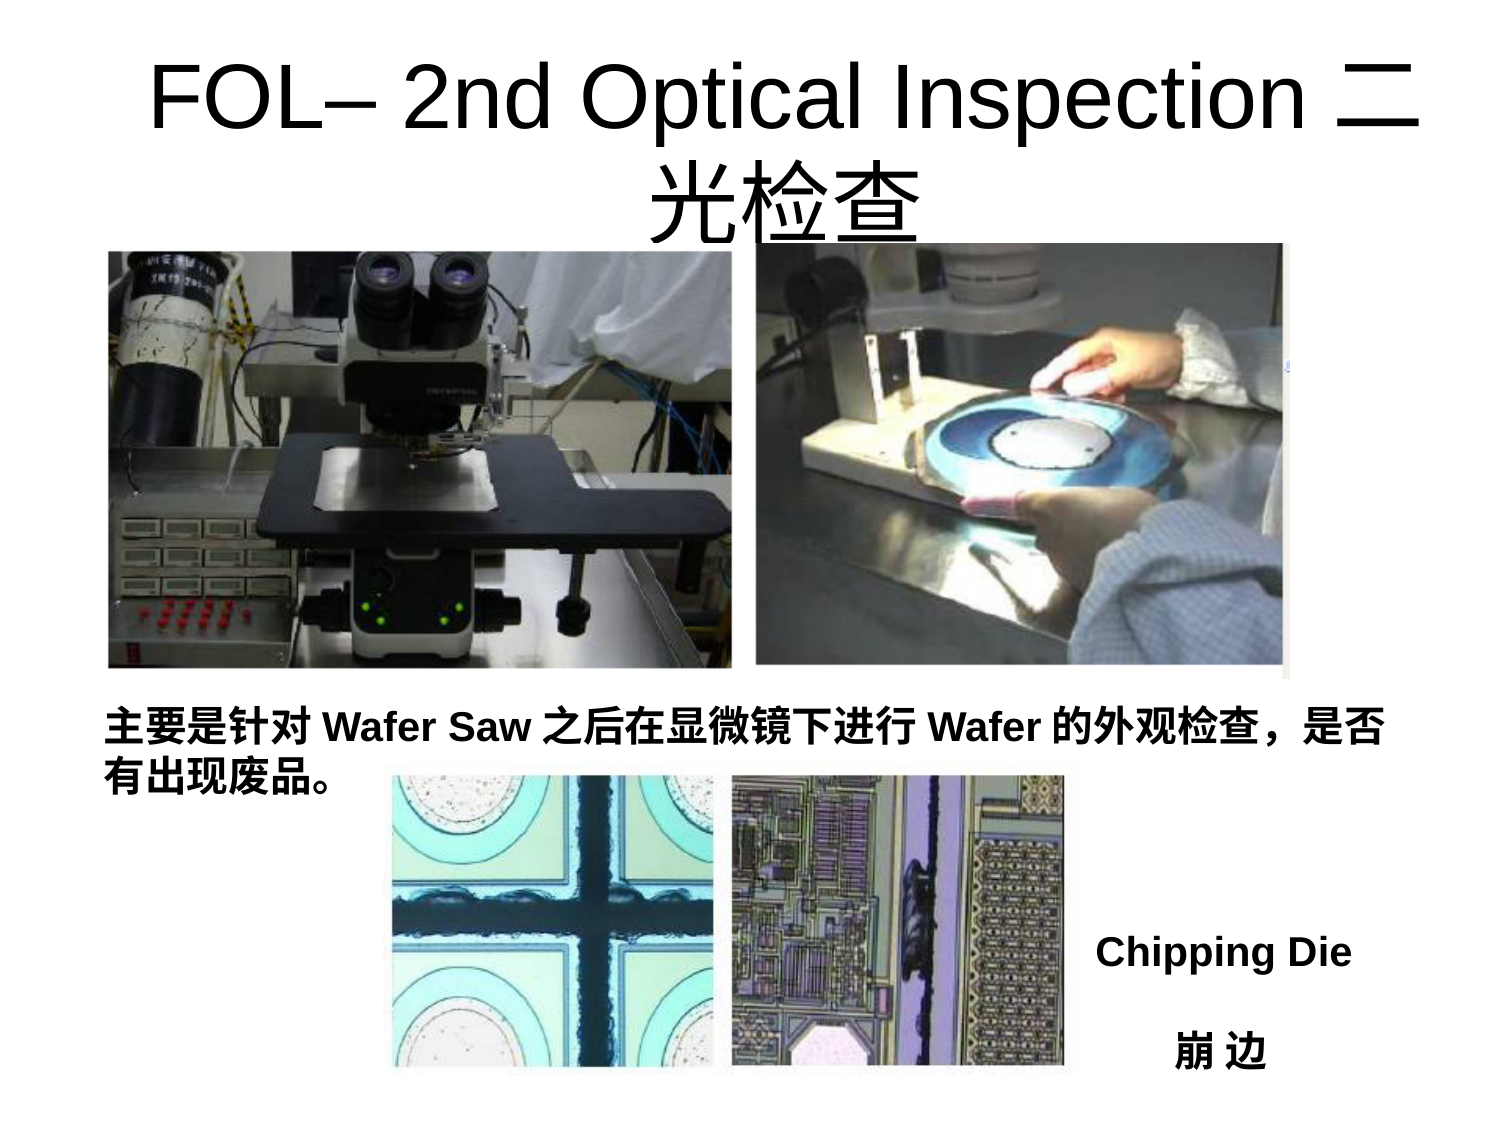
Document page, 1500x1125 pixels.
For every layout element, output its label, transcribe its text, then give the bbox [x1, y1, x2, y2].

picture [99, 243, 1291, 679]
text_box 主要是针对Wafer Saw之后在显微镜下进行Wafer的外观检查，是否有出现废品。 [88, 692, 1412, 808]
title FOL– 2nd Optical Inspection二光检查 [100, 96, 1471, 197]
text_box Chipping Die 崩 边 [1080, 916, 1400, 1082]
picture [383, 763, 1080, 1075]
